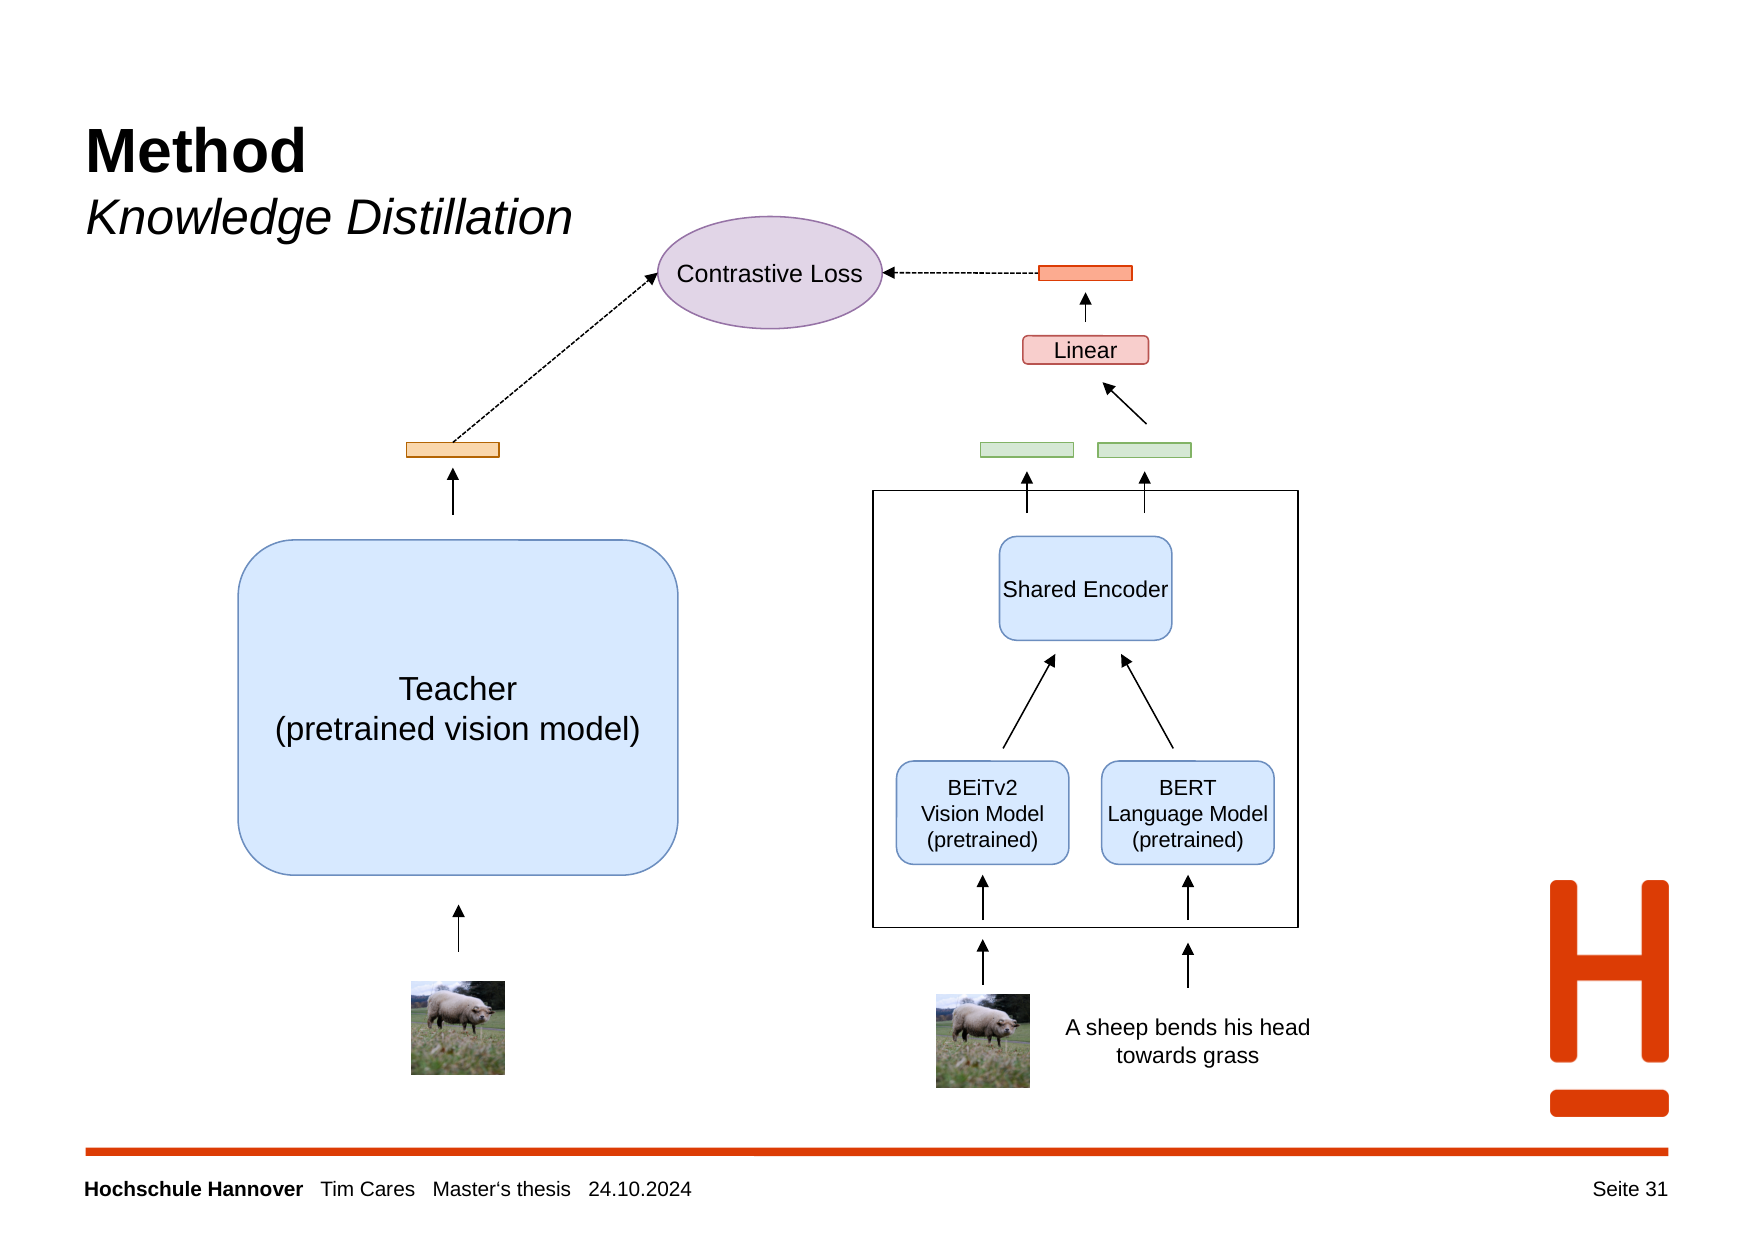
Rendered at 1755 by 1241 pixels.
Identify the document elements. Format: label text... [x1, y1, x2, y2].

picture [411, 981, 505, 1075]
picture [1550, 880, 1669, 1117]
picture [936, 994, 1030, 1088]
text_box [1120, 653, 1174, 749]
text_box A sheep bends his head towards grass [1050, 1005, 1326, 1076]
text_box [1098, 442, 1192, 458]
text_box Shared Encoder [999, 536, 1172, 641]
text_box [452, 272, 659, 443]
slide_number Seite 31 [1467, 1175, 1669, 1213]
text_box [980, 442, 1074, 458]
text_box [873, 490, 1299, 928]
text_box [406, 442, 500, 458]
text_box [1039, 265, 1132, 281]
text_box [1102, 381, 1147, 425]
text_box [1002, 653, 1056, 749]
title Method Knowledge Distillation [85, 110, 1669, 266]
text_box Linear [1022, 335, 1149, 365]
text_box Teacher (pretrained vision model) [238, 539, 678, 876]
text_box Contrastive Loss [657, 216, 883, 329]
